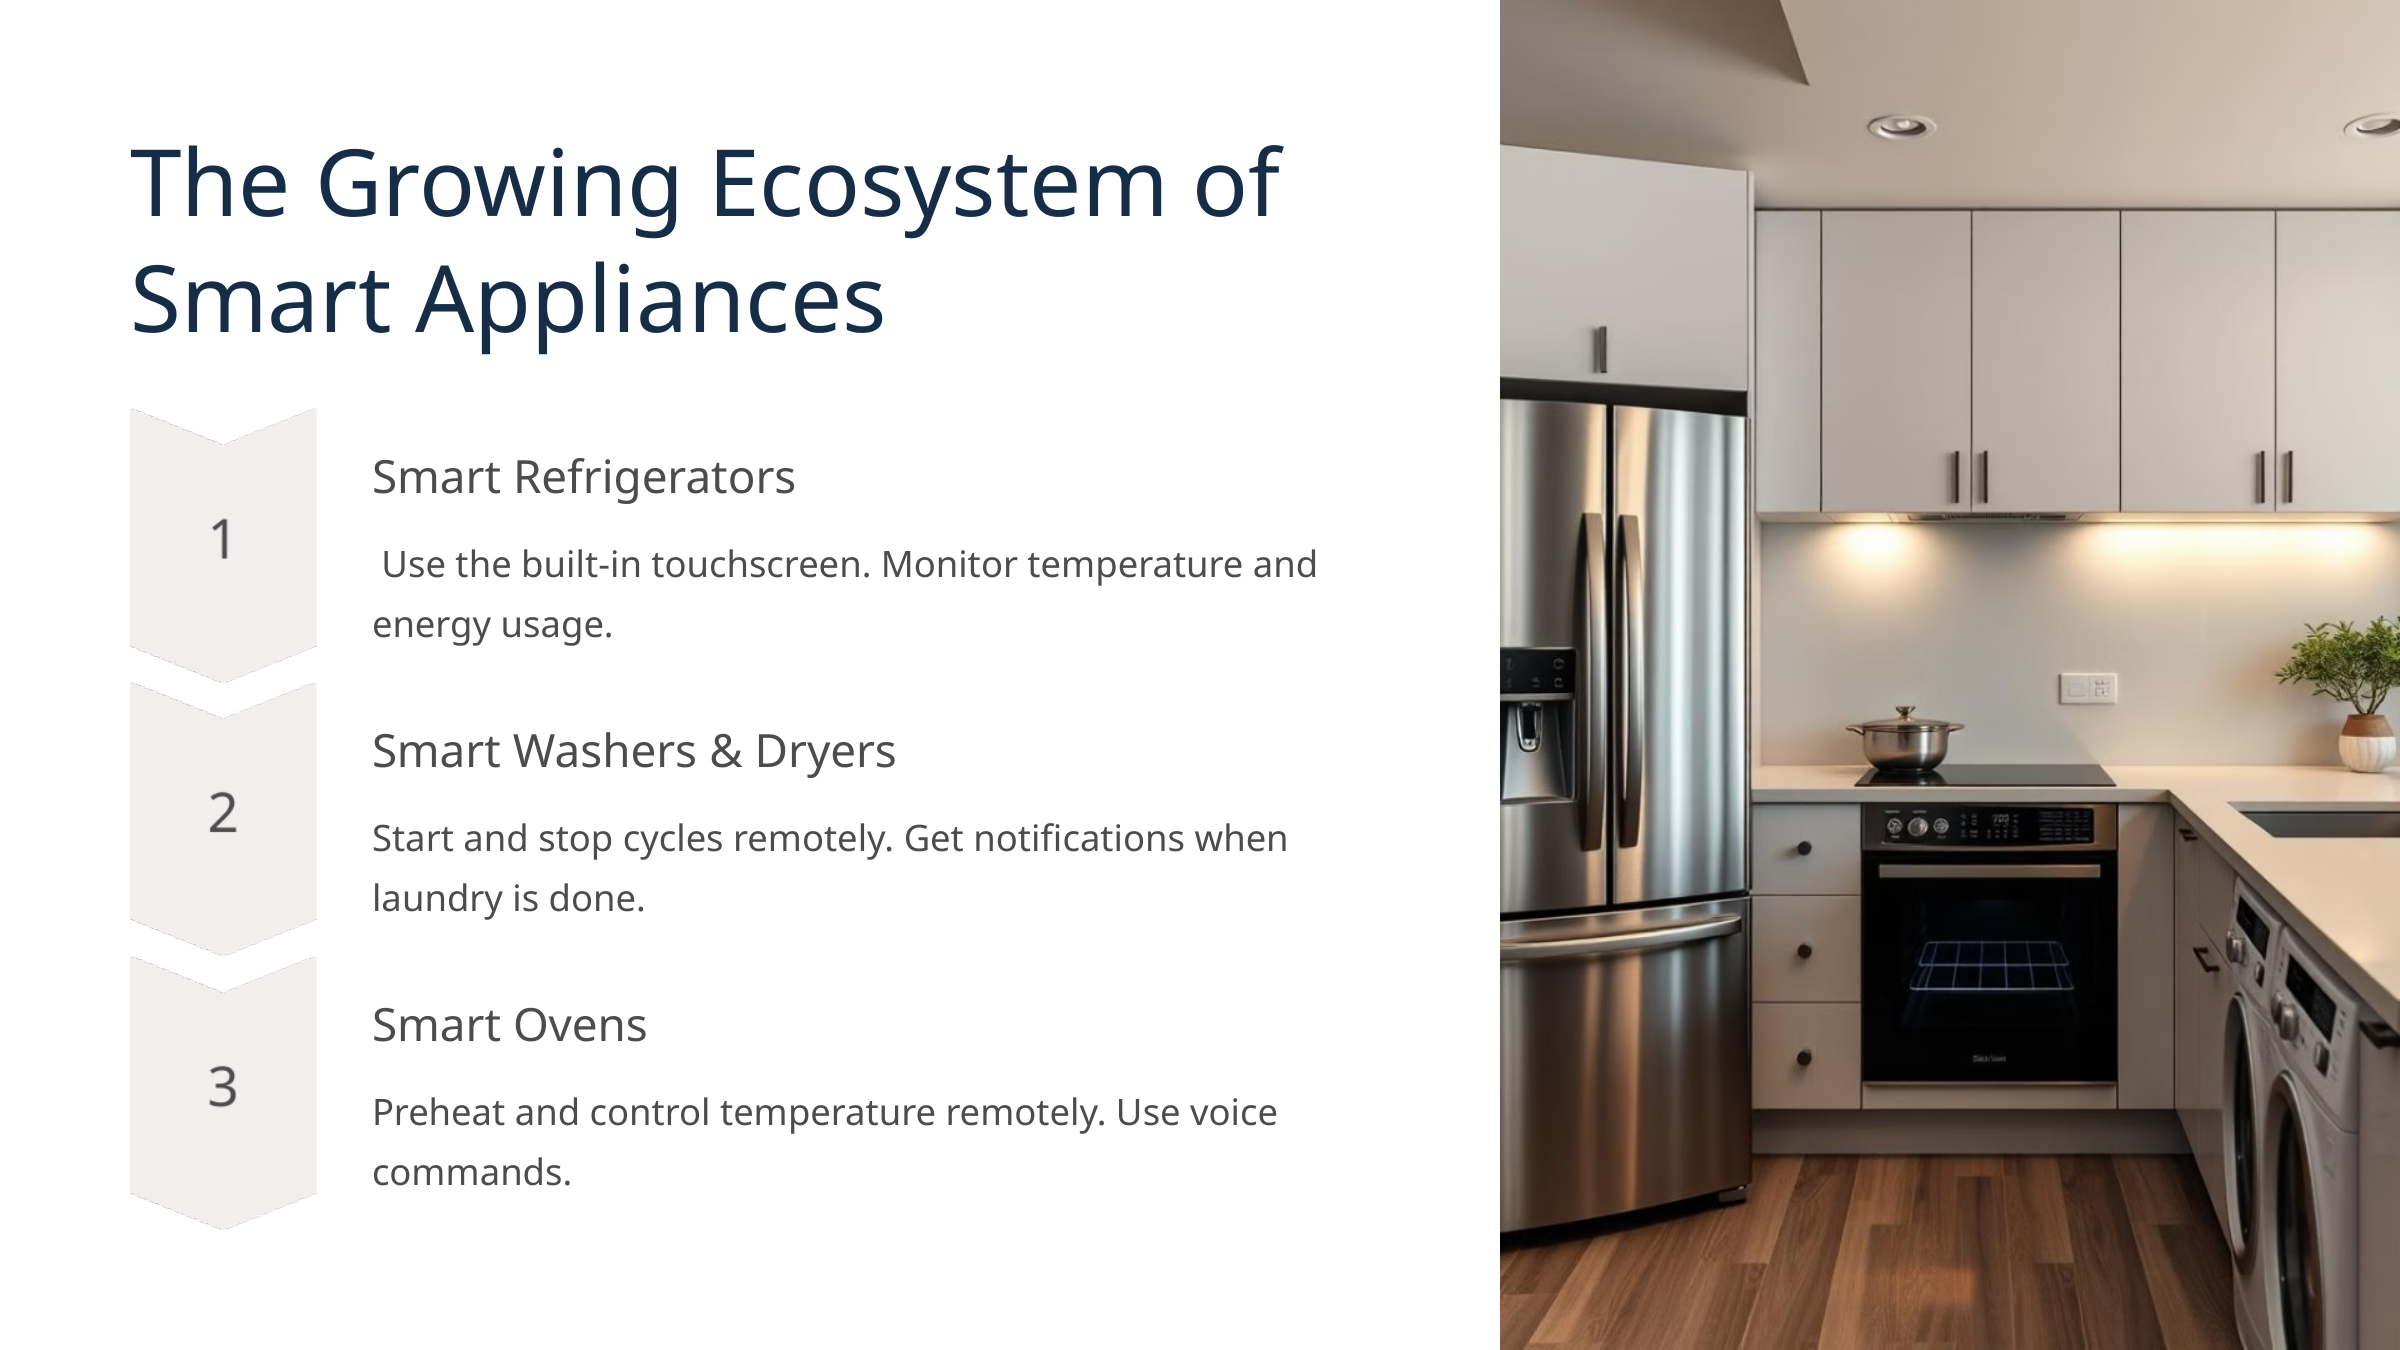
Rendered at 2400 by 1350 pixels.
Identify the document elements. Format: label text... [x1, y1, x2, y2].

text_box Use the built-in touchscreen. Monitor temperature and energy usage. [372, 525, 1370, 645]
text_box Smart Refrigerators [371, 445, 838, 504]
text_box Start and stop cycles remotely. Get notifications when laundry is done. [372, 799, 1370, 919]
text_box Preheat and control temperature remotely. Use voice commands. [372, 1073, 1370, 1193]
picture [1499, 0, 2400, 1350]
text_box The Growing Ecosystem of Smart Appliances [130, 119, 1370, 353]
text_box Smart Washers & Dryers [372, 719, 844, 778]
text_box Smart Ovens [371, 993, 838, 1052]
picture [130, 408, 317, 1230]
